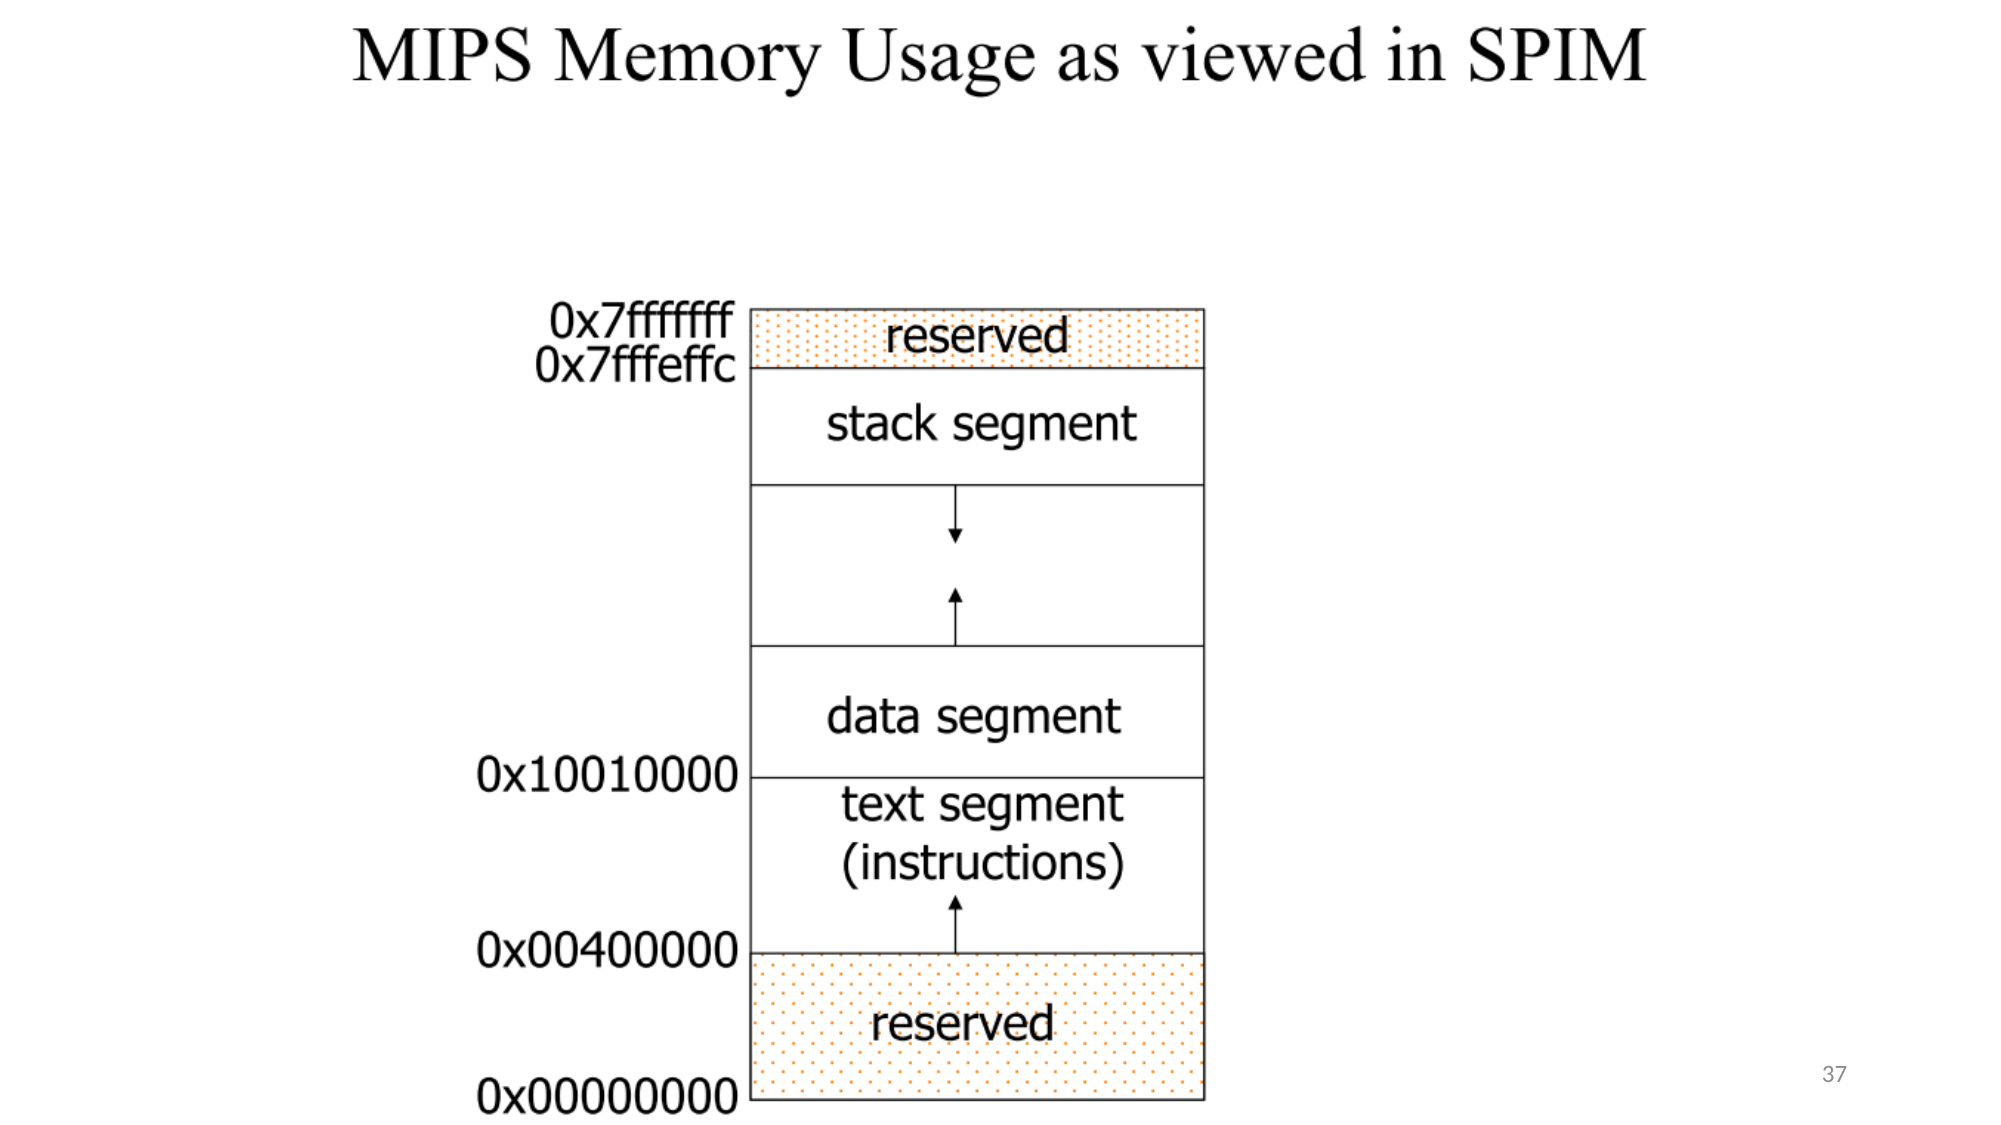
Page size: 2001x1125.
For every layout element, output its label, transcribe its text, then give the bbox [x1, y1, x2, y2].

picture [325, 0, 1675, 1125]
slide_number 37 [1675, 1042, 1863, 1103]
